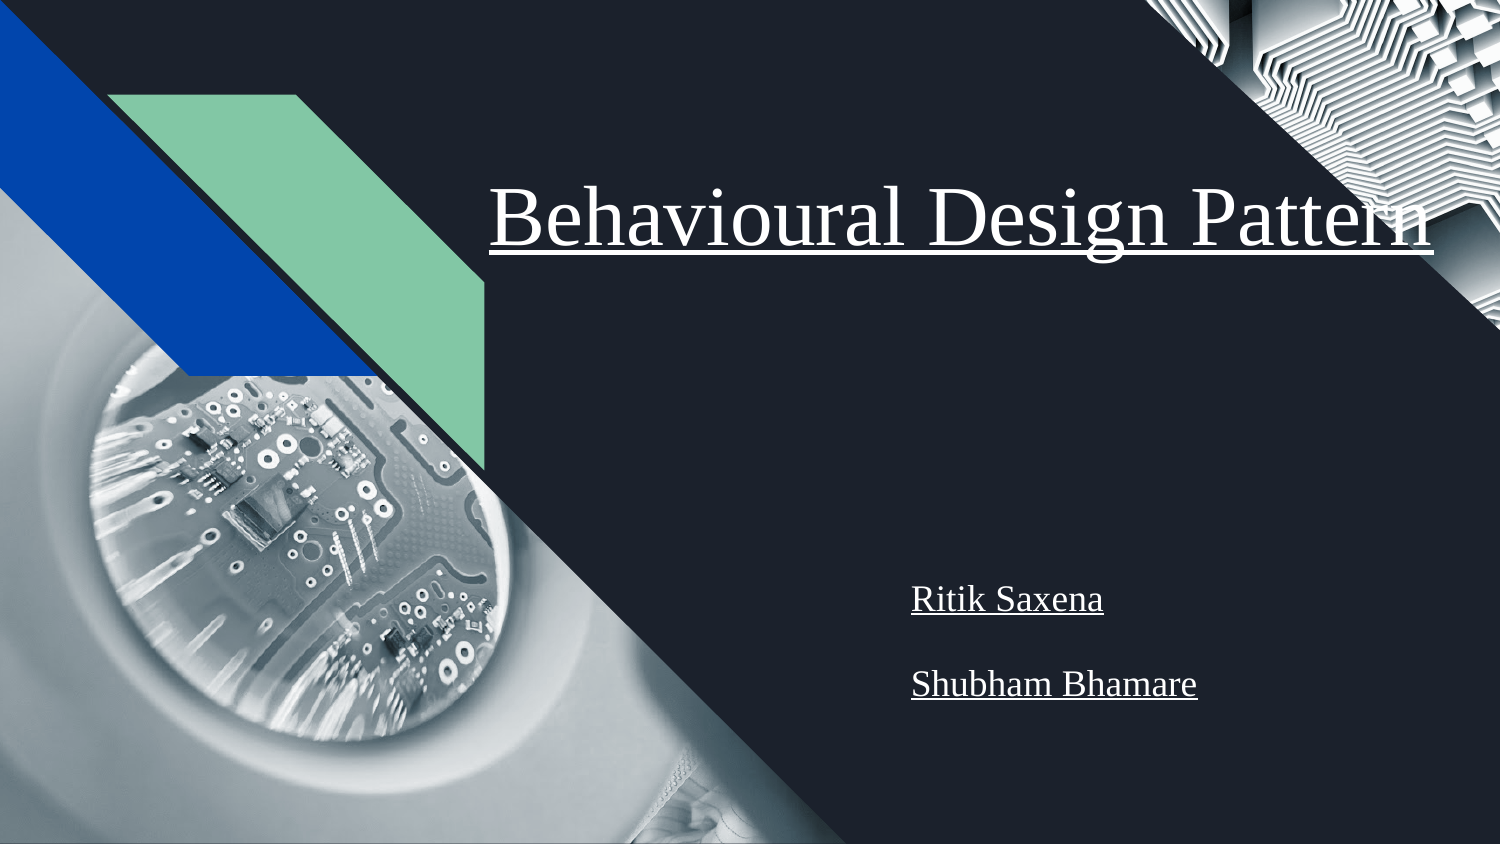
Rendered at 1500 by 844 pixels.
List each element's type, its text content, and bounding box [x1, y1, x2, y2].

title Behavioural Design Pattern [473, 145, 1466, 422]
picture [1144, 0, 1500, 331]
picture [0, 189, 847, 844]
subtitle Ritik Saxena Shubham Bhamare [895, 551, 1466, 727]
